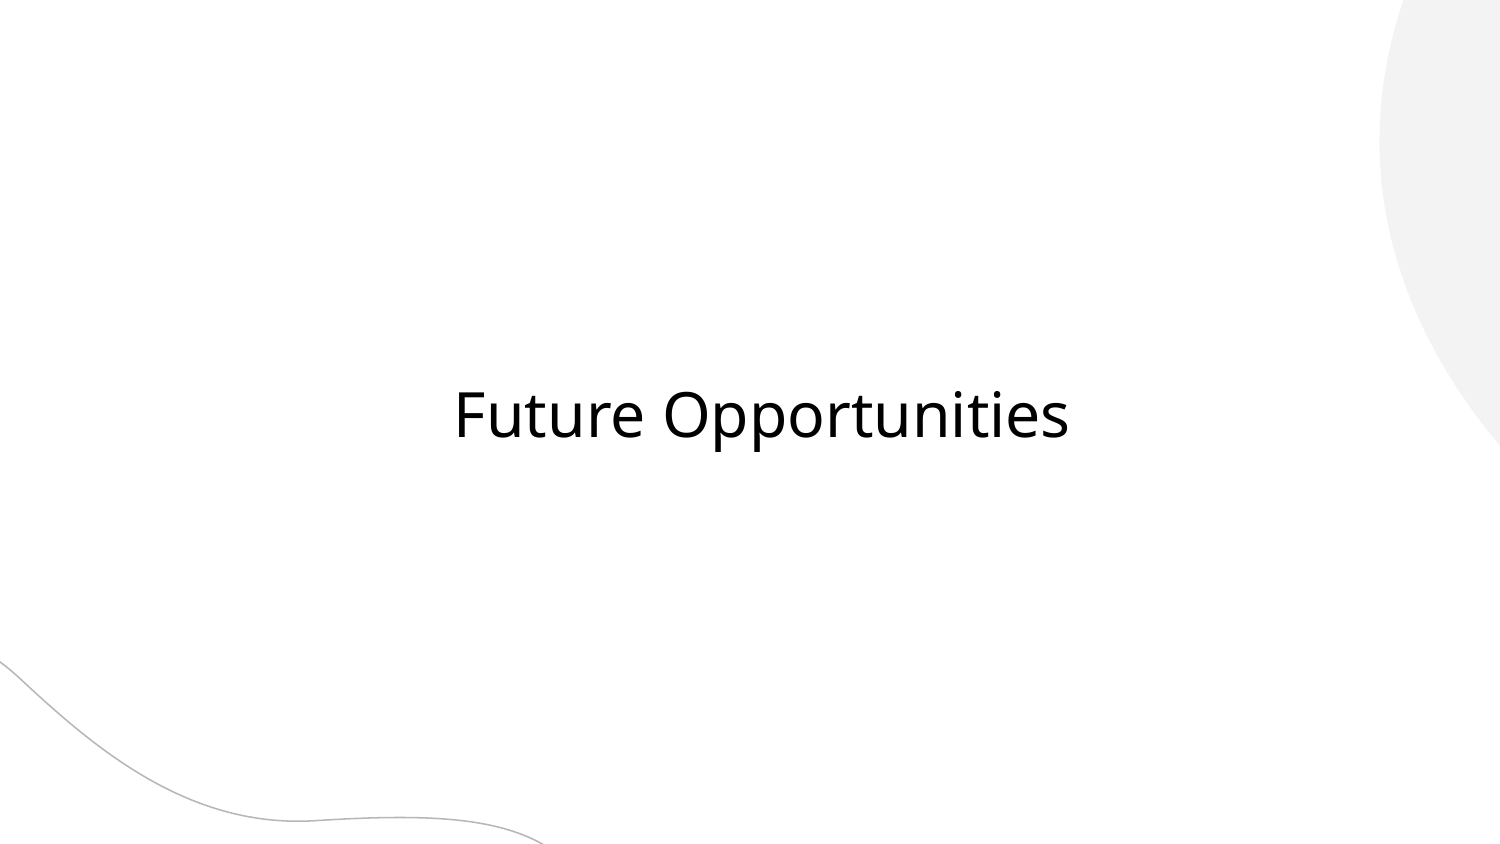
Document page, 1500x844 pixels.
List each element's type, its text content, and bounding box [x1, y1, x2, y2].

title Future Opportunities [130, 374, 1395, 469]
